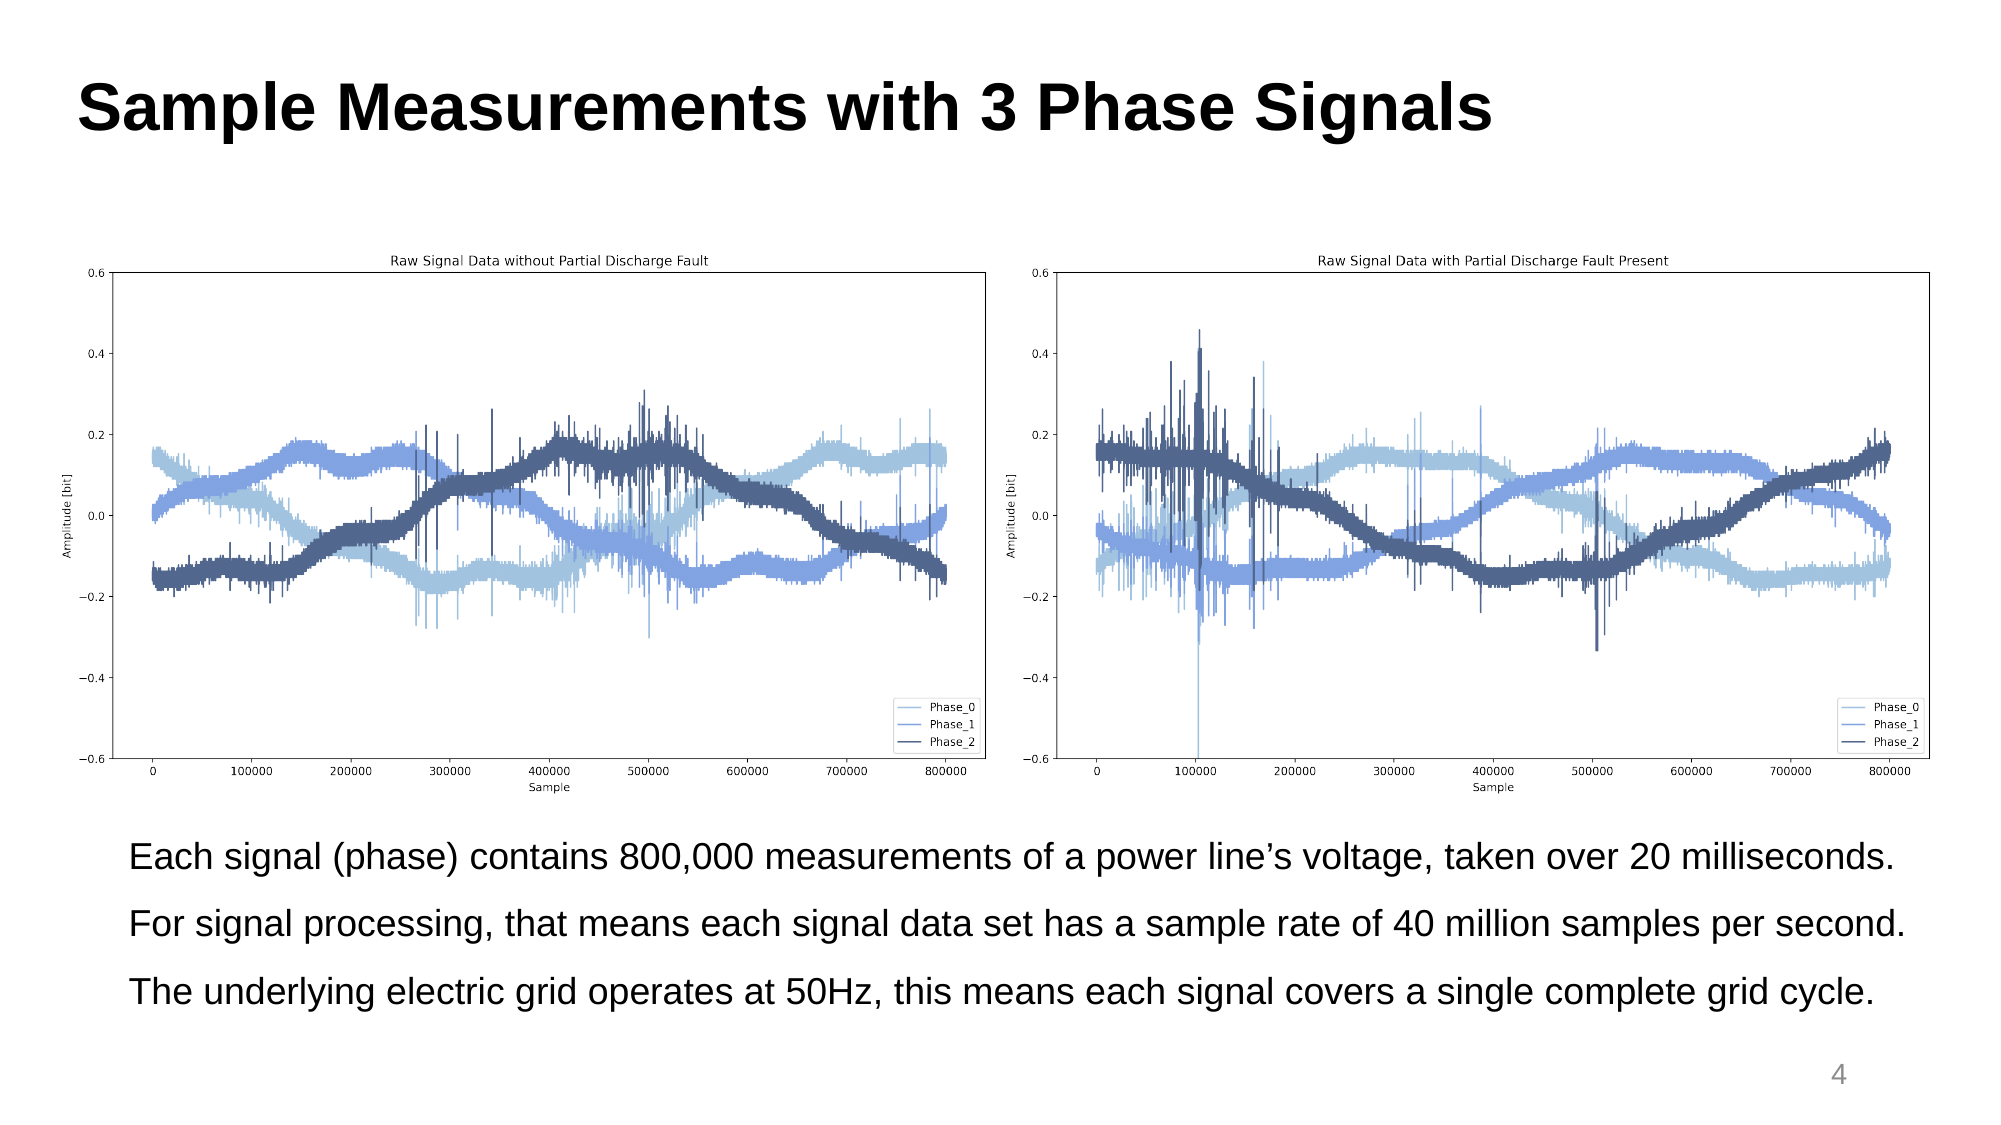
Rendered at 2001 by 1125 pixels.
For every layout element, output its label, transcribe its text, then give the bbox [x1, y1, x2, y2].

title Sample Measurements with 3 Phase Signals [62, 64, 1938, 153]
text_box Each signal (phase) contains 800,000 measurements of a power line’s voltage, taken over 20 milliseconds. For signal processing, that means each signal data set has a sample rate of 40 million samples per second. The underlying electric grid operates at 50Hz, this means each signal covers a single complete grid cycle. [113, 839, 1942, 1020]
slide_number 4 [1412, 1042, 1863, 1103]
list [916, 195, 1977, 839]
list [23, 195, 916, 839]
